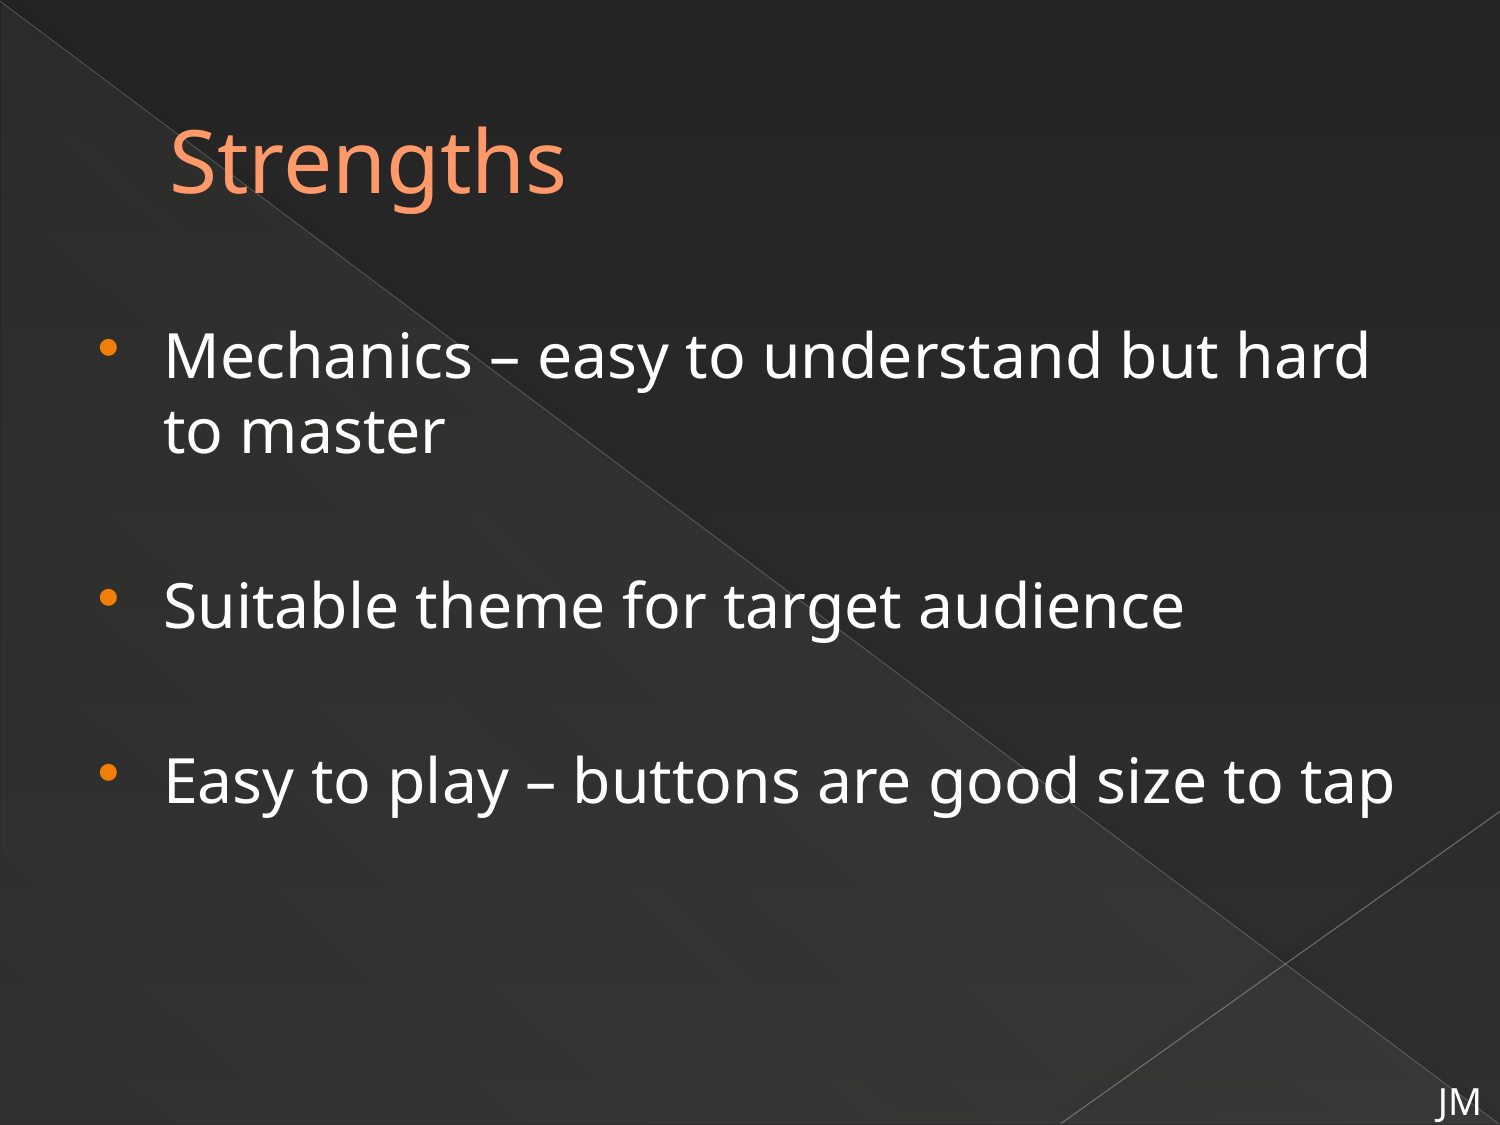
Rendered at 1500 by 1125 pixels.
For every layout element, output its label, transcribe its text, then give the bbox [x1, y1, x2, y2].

title Strengths [75, 43, 1425, 274]
text_box JM [1423, 1070, 1500, 1125]
list Mechanics – easy to understand but hard to master Suitable theme for target audience Easy to play – buttons are good size to tap [75, 308, 1425, 1059]
